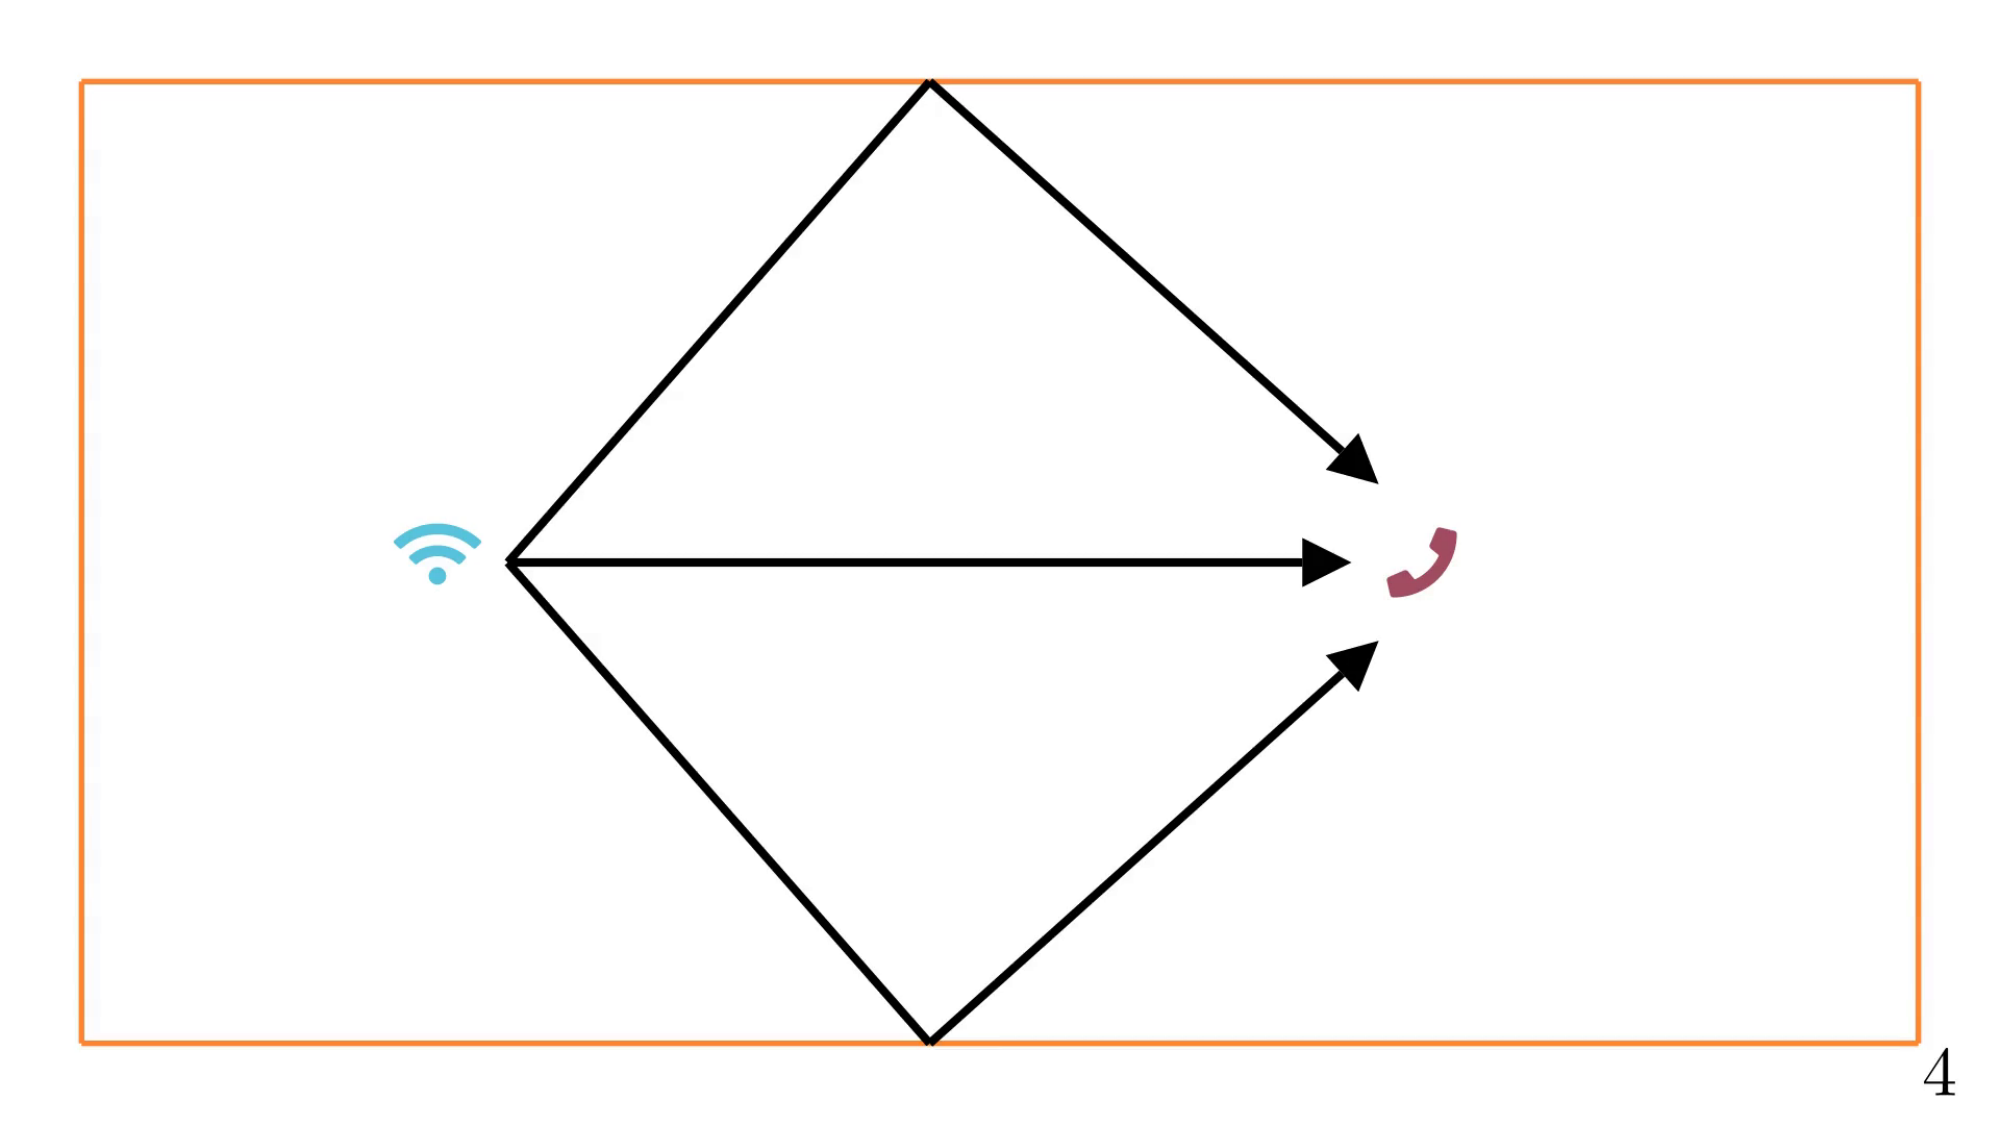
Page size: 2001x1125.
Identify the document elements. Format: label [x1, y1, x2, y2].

text_box [0, 0, 2000, 1125]
